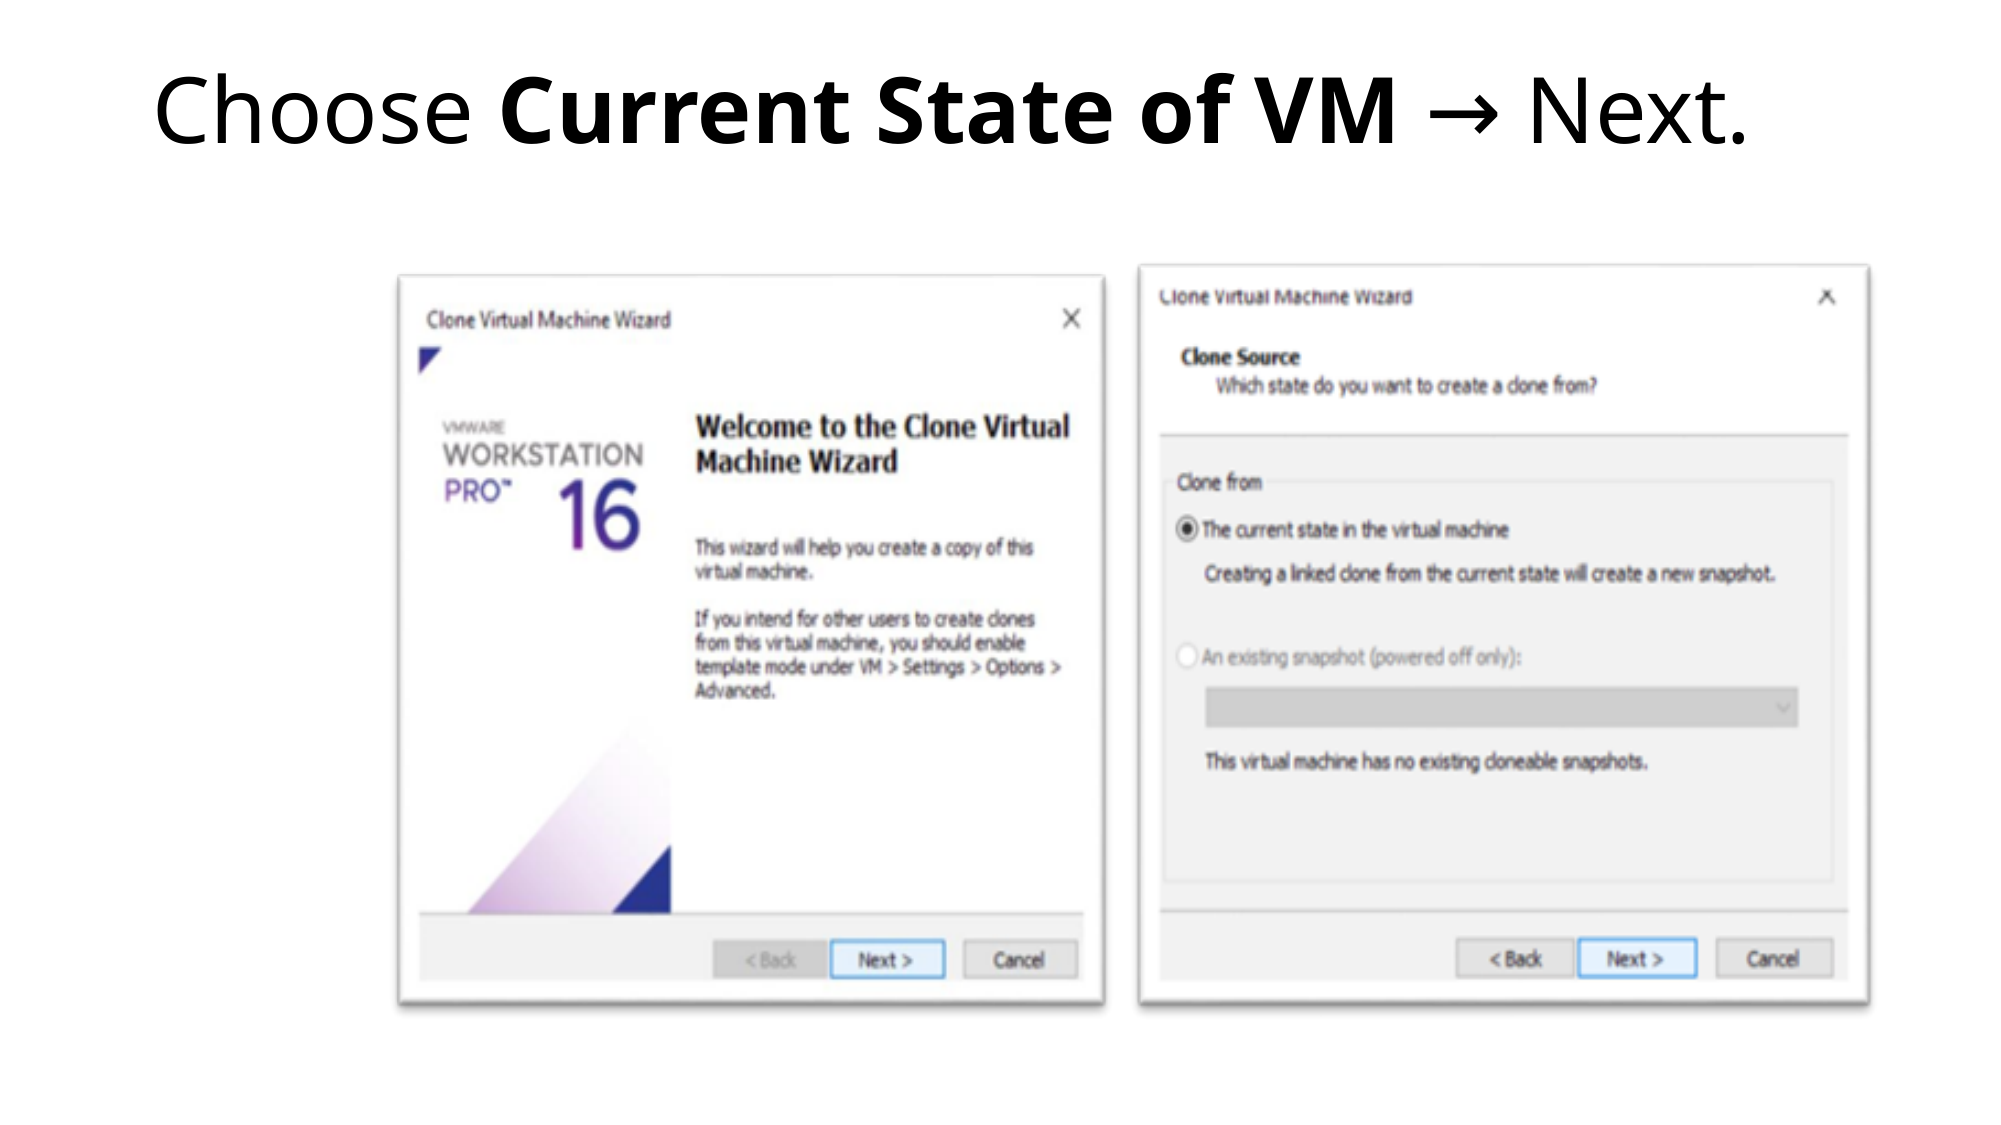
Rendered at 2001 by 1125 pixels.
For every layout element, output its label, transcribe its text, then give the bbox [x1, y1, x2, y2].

title Choose Current State of VM → Next. [137, 59, 1863, 278]
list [384, 255, 1887, 1029]
